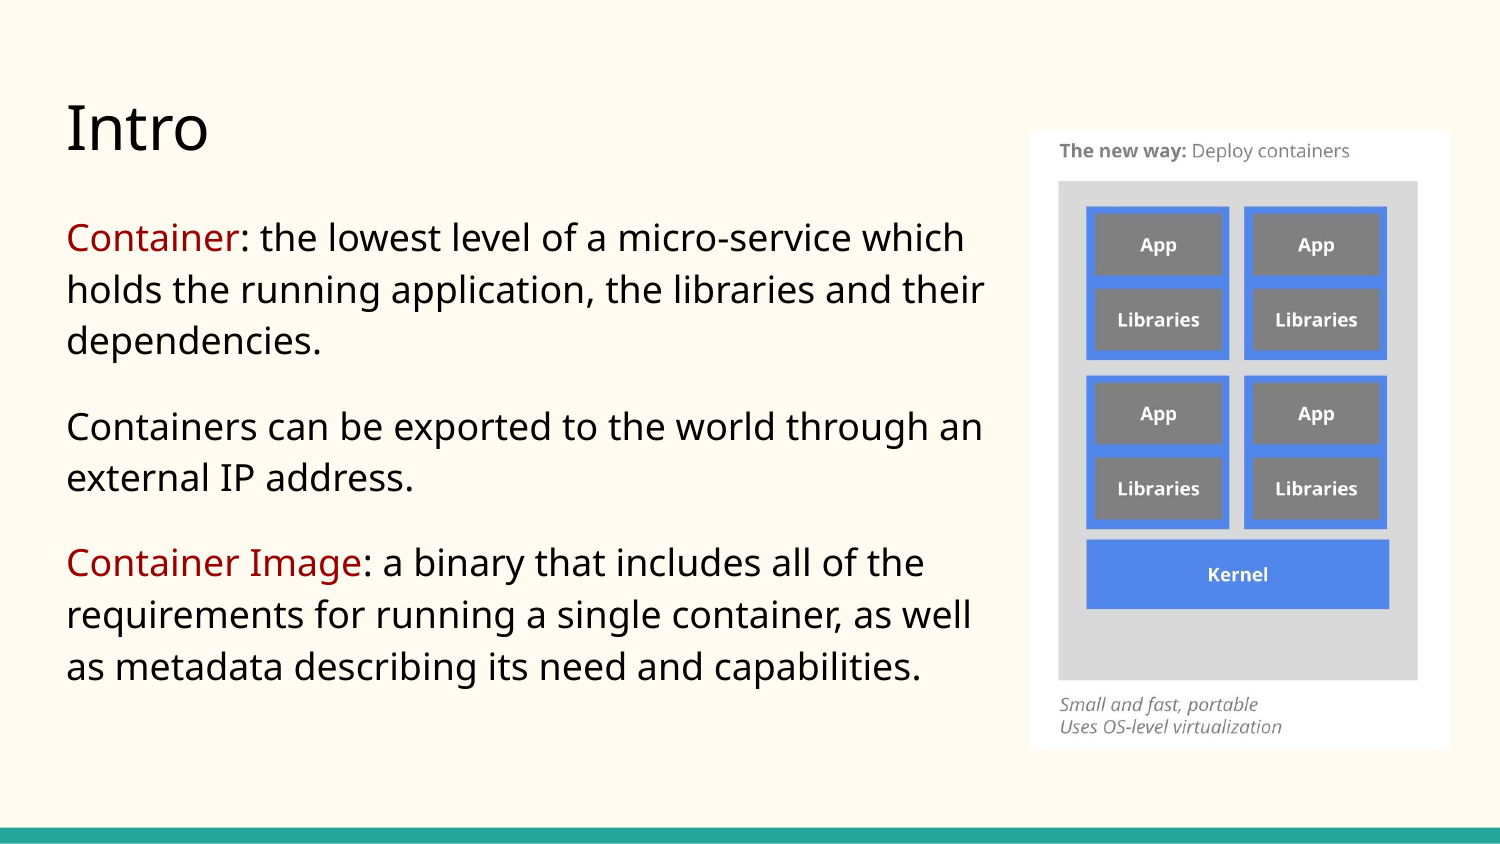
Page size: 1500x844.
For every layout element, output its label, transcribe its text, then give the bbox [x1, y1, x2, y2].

title Intro [51, 72, 1449, 174]
list Container: the lowest level of a micro-service which holds the running application, the libraries and their dependencies. Containers can be exported to the world through an external IP address. Container Image: a binary that includes all of the requirements for running a single container, as well as metadata describing its need and capabilities. [51, 192, 1025, 750]
picture [1030, 130, 1451, 750]
